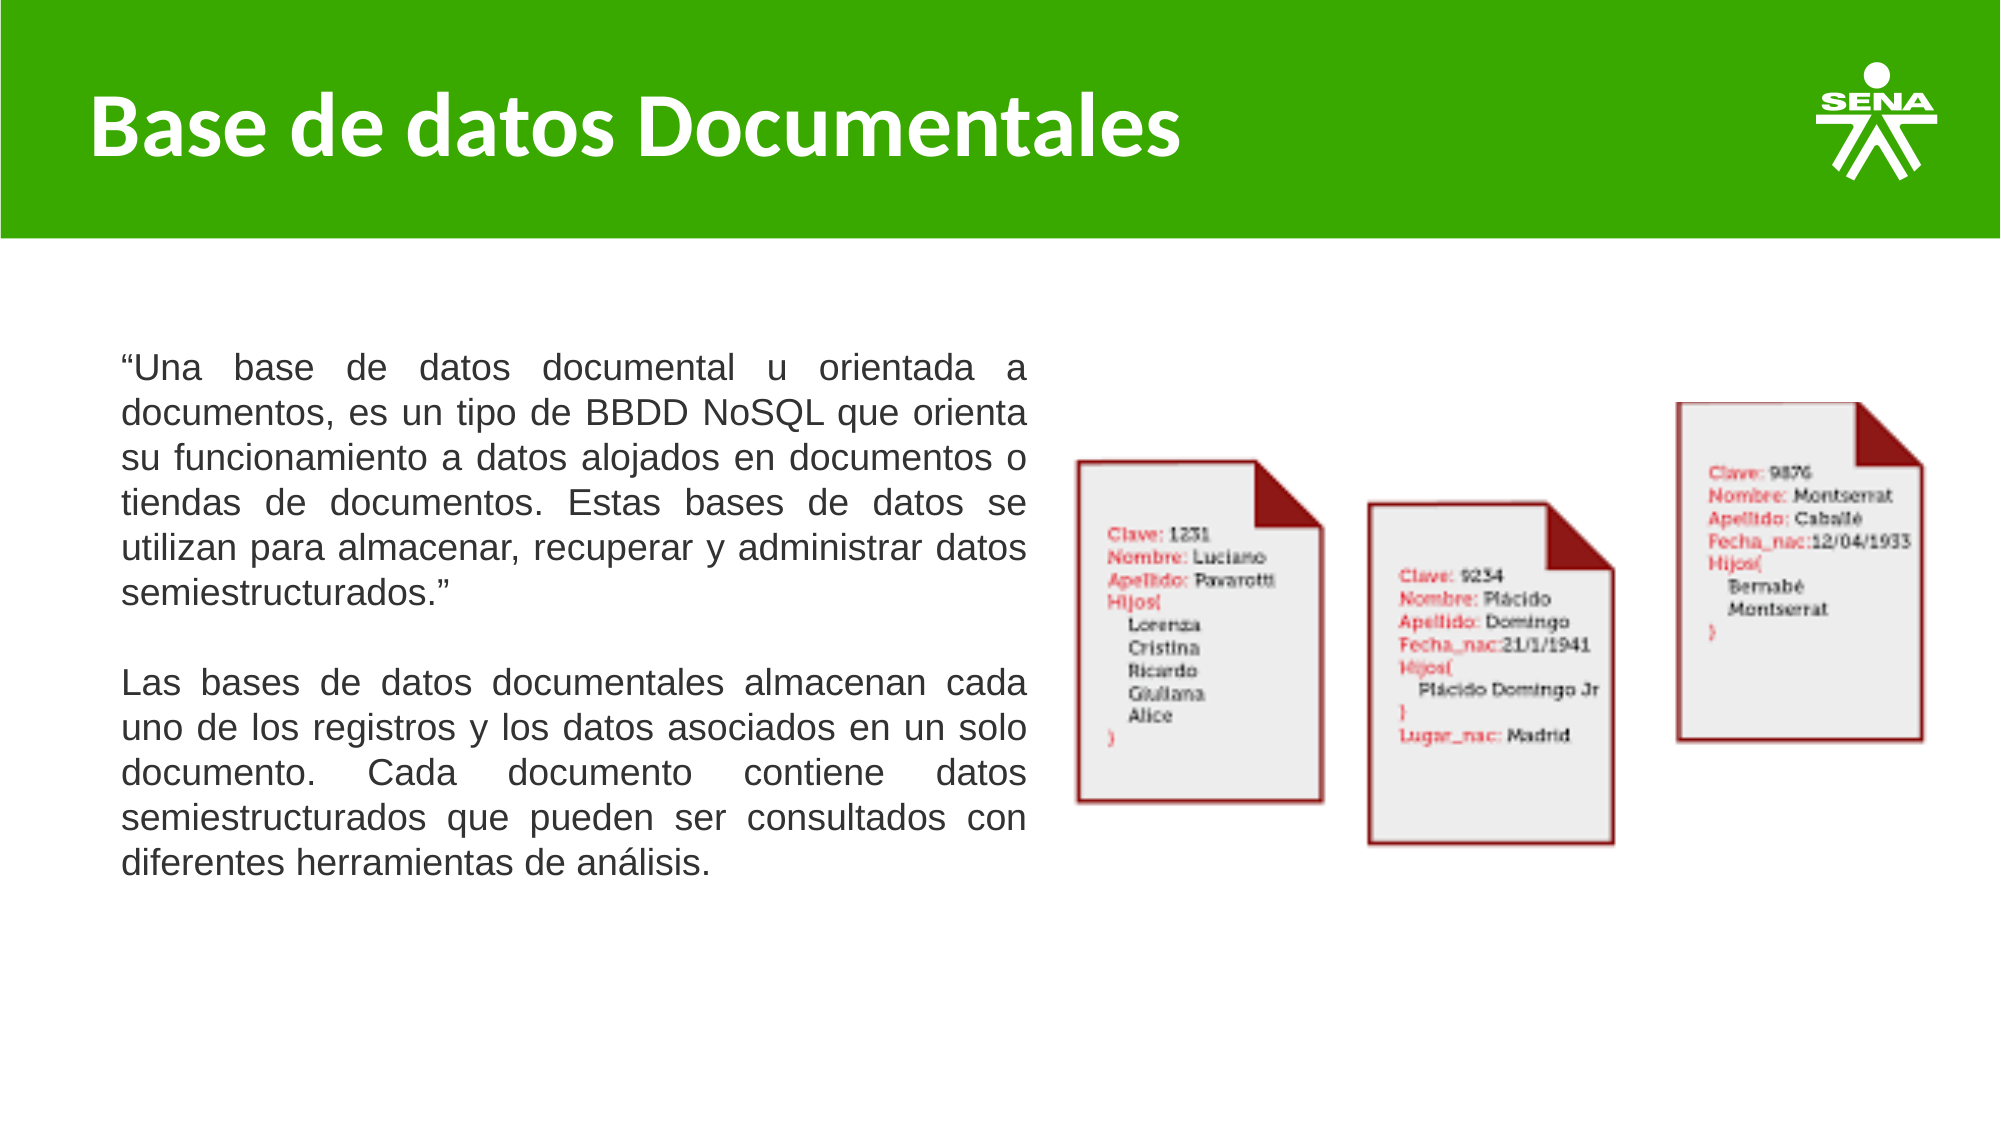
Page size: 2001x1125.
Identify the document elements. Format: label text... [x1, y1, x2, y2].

picture [0, 0, 2001, 1125]
title Base de datos Documentales [74, 18, 1800, 236]
text_box “Una base de datos documental u orientada a documentos, es un tipo de BBDD NoSQL que orienta su funcionamiento a datos alojados en documentos o tiendas de documentos. Estas bases de datos se utilizan para almacenar, recuperar y administrar datos semiestructurados.” Las bases de datos documentales almacenan cada uno de los registros y los datos asociados en un solo documento. Cada documento contiene datos semiestructurados que pueden ser consultados con diferentes herramientas de análisis. [105, 335, 1043, 926]
